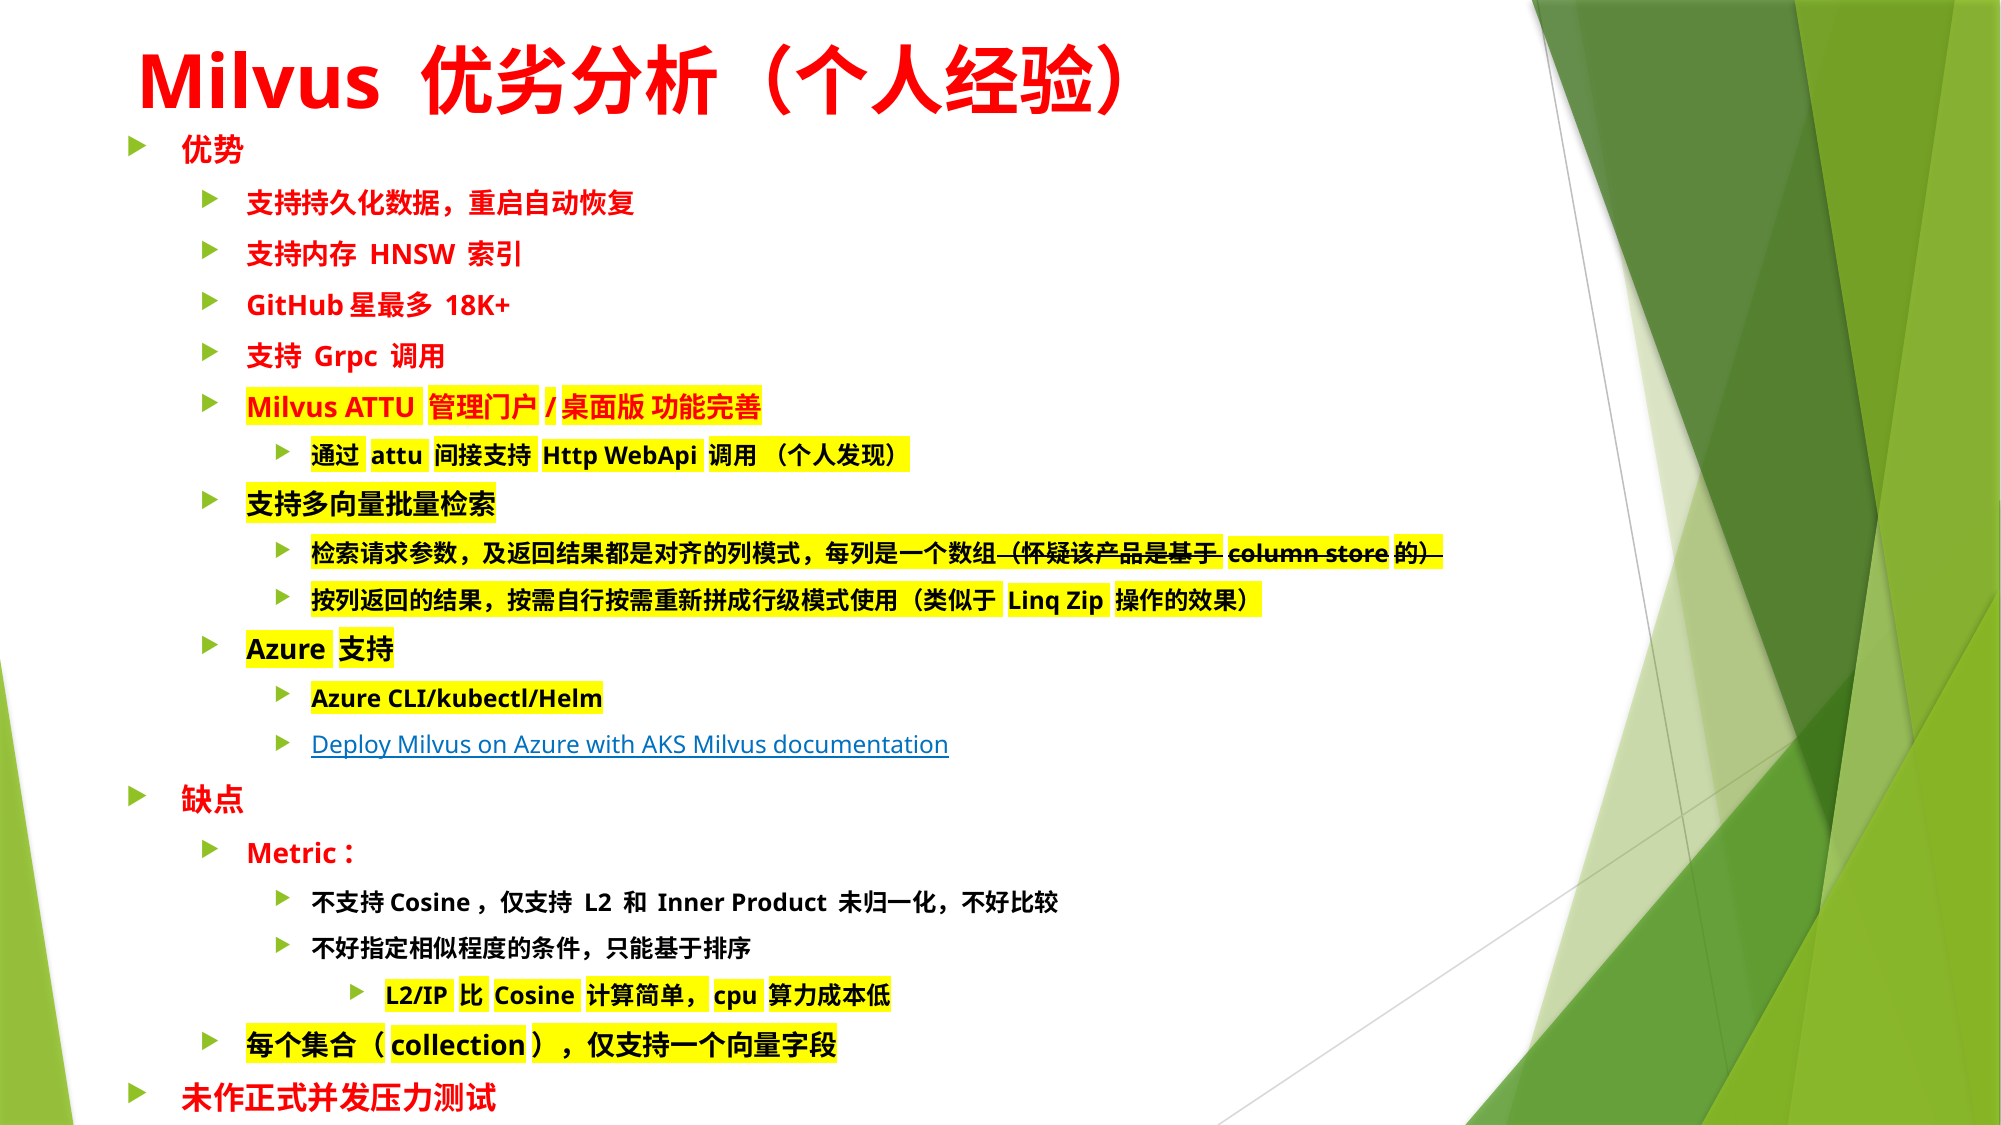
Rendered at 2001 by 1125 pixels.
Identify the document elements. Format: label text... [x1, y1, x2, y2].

title Milvus 优劣分析（个人经验） [121, 25, 1532, 122]
list 优势 支持持久化数据，重启自动恢复 支持内存 HNSW 索引 GitHub星最多 18K+ 支持 Grpc 调用 Milvus ATTU 管理门户/桌面版 功能完善 通过 attu 间接支持 Http WebApi 调用 （个人发现） 支持多向量批量检索 检索请求参数，及返回结果都是对齐的列模式，每列是一个数组（怀疑该产品是基于 column store的） 按列返回的结果，按需自行按需重新拼成行级模式使用（类似于 Linq Zip 操作的效果） Azure 支持 Azure CLI/kubectl/Helm Deploy Milvus on Azure with AKS Milvus documentation 缺点 Metric： 不支持Cosine，仅支持 L2 和 Inner Product 未归一化，不好比较 不好指定相似程度的条件，只能基于排序 L2/IP 比 Cosine 计算简单，cpu 算力成本低 每个集合（collection），仅支持一个向量字段 未作正式并发压力测试 [111, 122, 1653, 1125]
